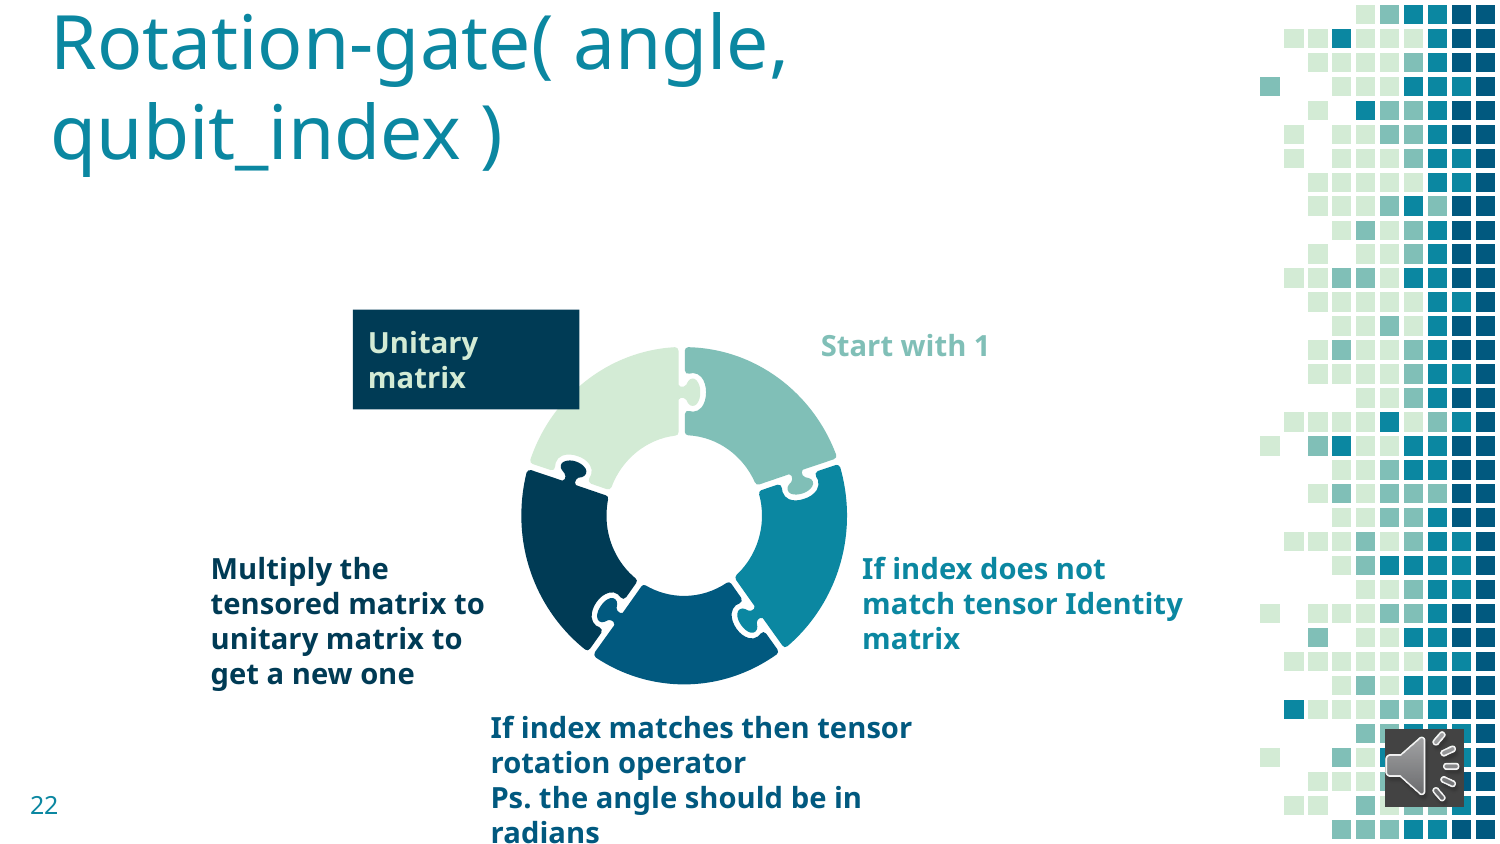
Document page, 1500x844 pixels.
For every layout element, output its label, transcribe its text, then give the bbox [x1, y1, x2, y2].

text_box Multiply the tensored matrix to unitary matrix to get a new one [195, 535, 522, 705]
text_box If index does not match tensor Identity matrix [852, 535, 1216, 670]
text_box Unitary matrix [352, 309, 580, 410]
slide_number 22 [15, 774, 105, 839]
title Rotation-gate( angle, qubit_index ) [35, 81, 1193, 190]
text_box If index matches then tensor rotation operator Ps. the angle should be in radians [475, 694, 937, 844]
text_box Start with 1 [805, 312, 1033, 378]
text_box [521, 346, 848, 685]
picture [1384, 728, 1465, 809]
